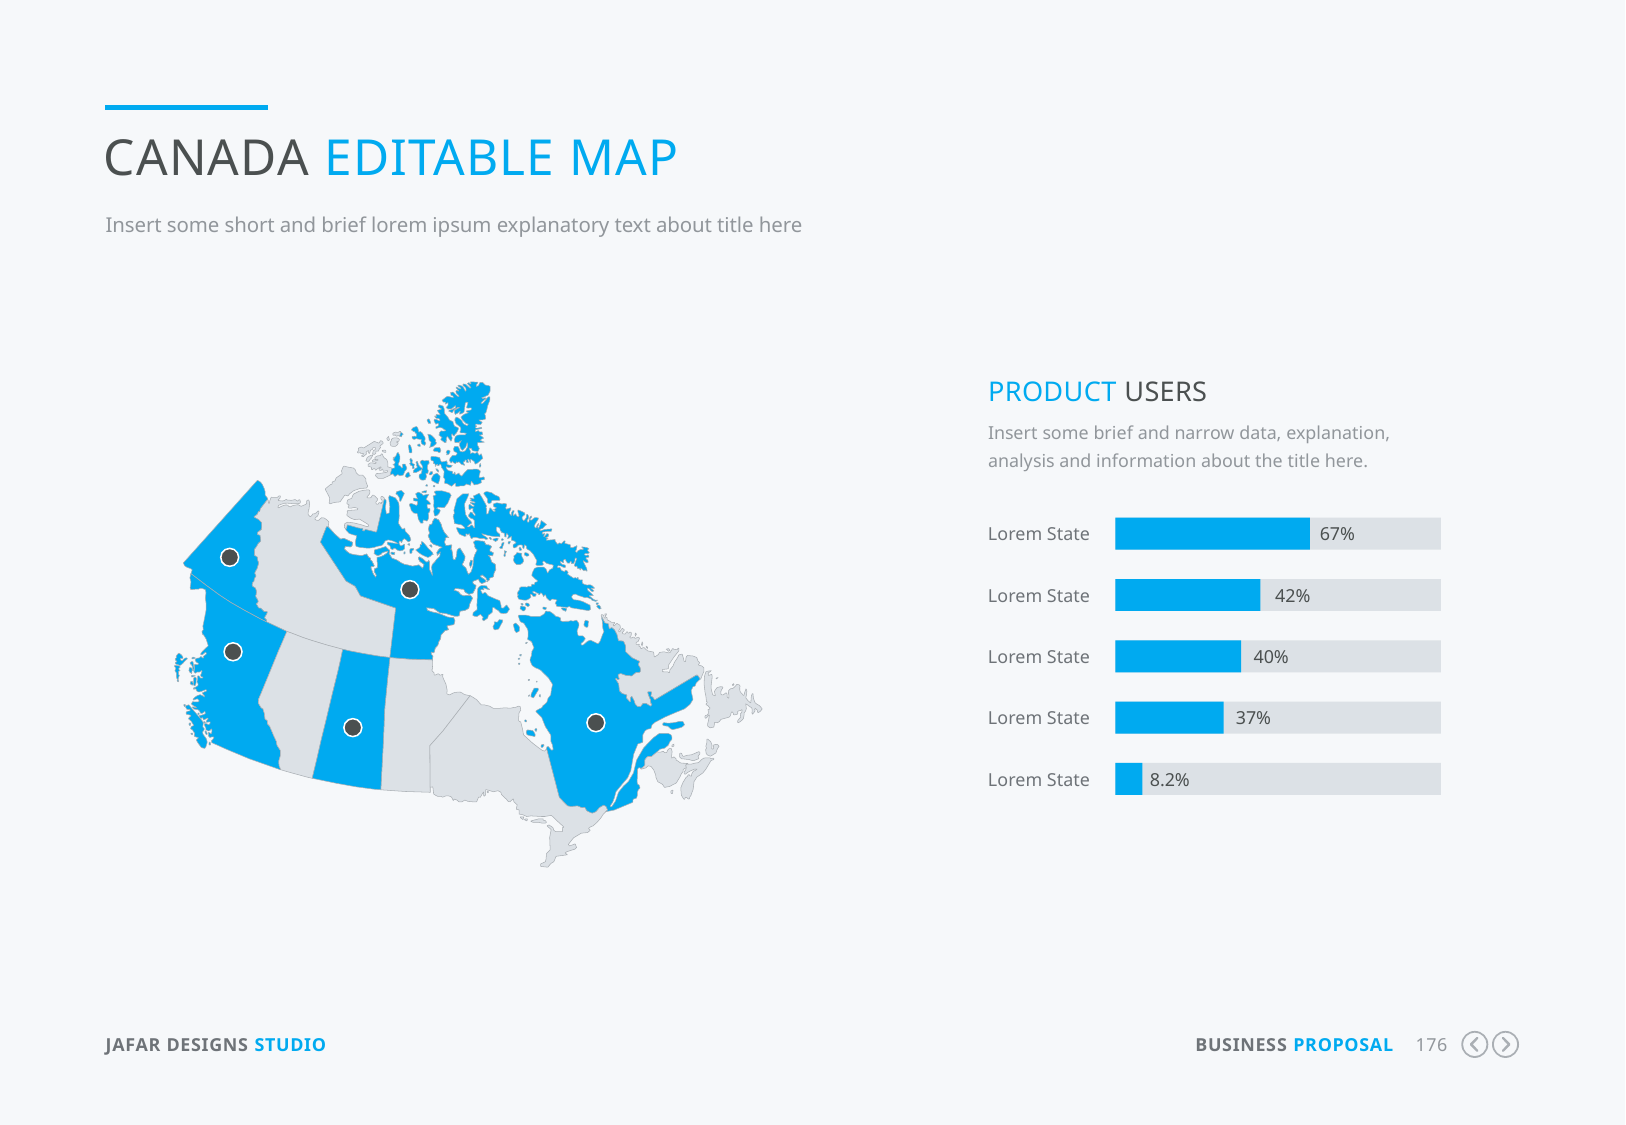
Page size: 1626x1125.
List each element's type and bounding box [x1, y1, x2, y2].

text_box [987, 645, 1099, 668]
text_box [988, 374, 1442, 472]
text_box [1115, 762, 1441, 795]
text_box [1115, 579, 1441, 612]
list [103, 125, 1518, 188]
text_box [1115, 517, 1441, 550]
list [105, 209, 1519, 241]
text_box [987, 706, 1099, 729]
text_box [987, 522, 1099, 545]
text_box [1115, 640, 1441, 673]
text_box [987, 584, 1099, 606]
text_box [987, 767, 1099, 790]
text_box [1115, 701, 1441, 734]
text_box [174, 381, 763, 868]
